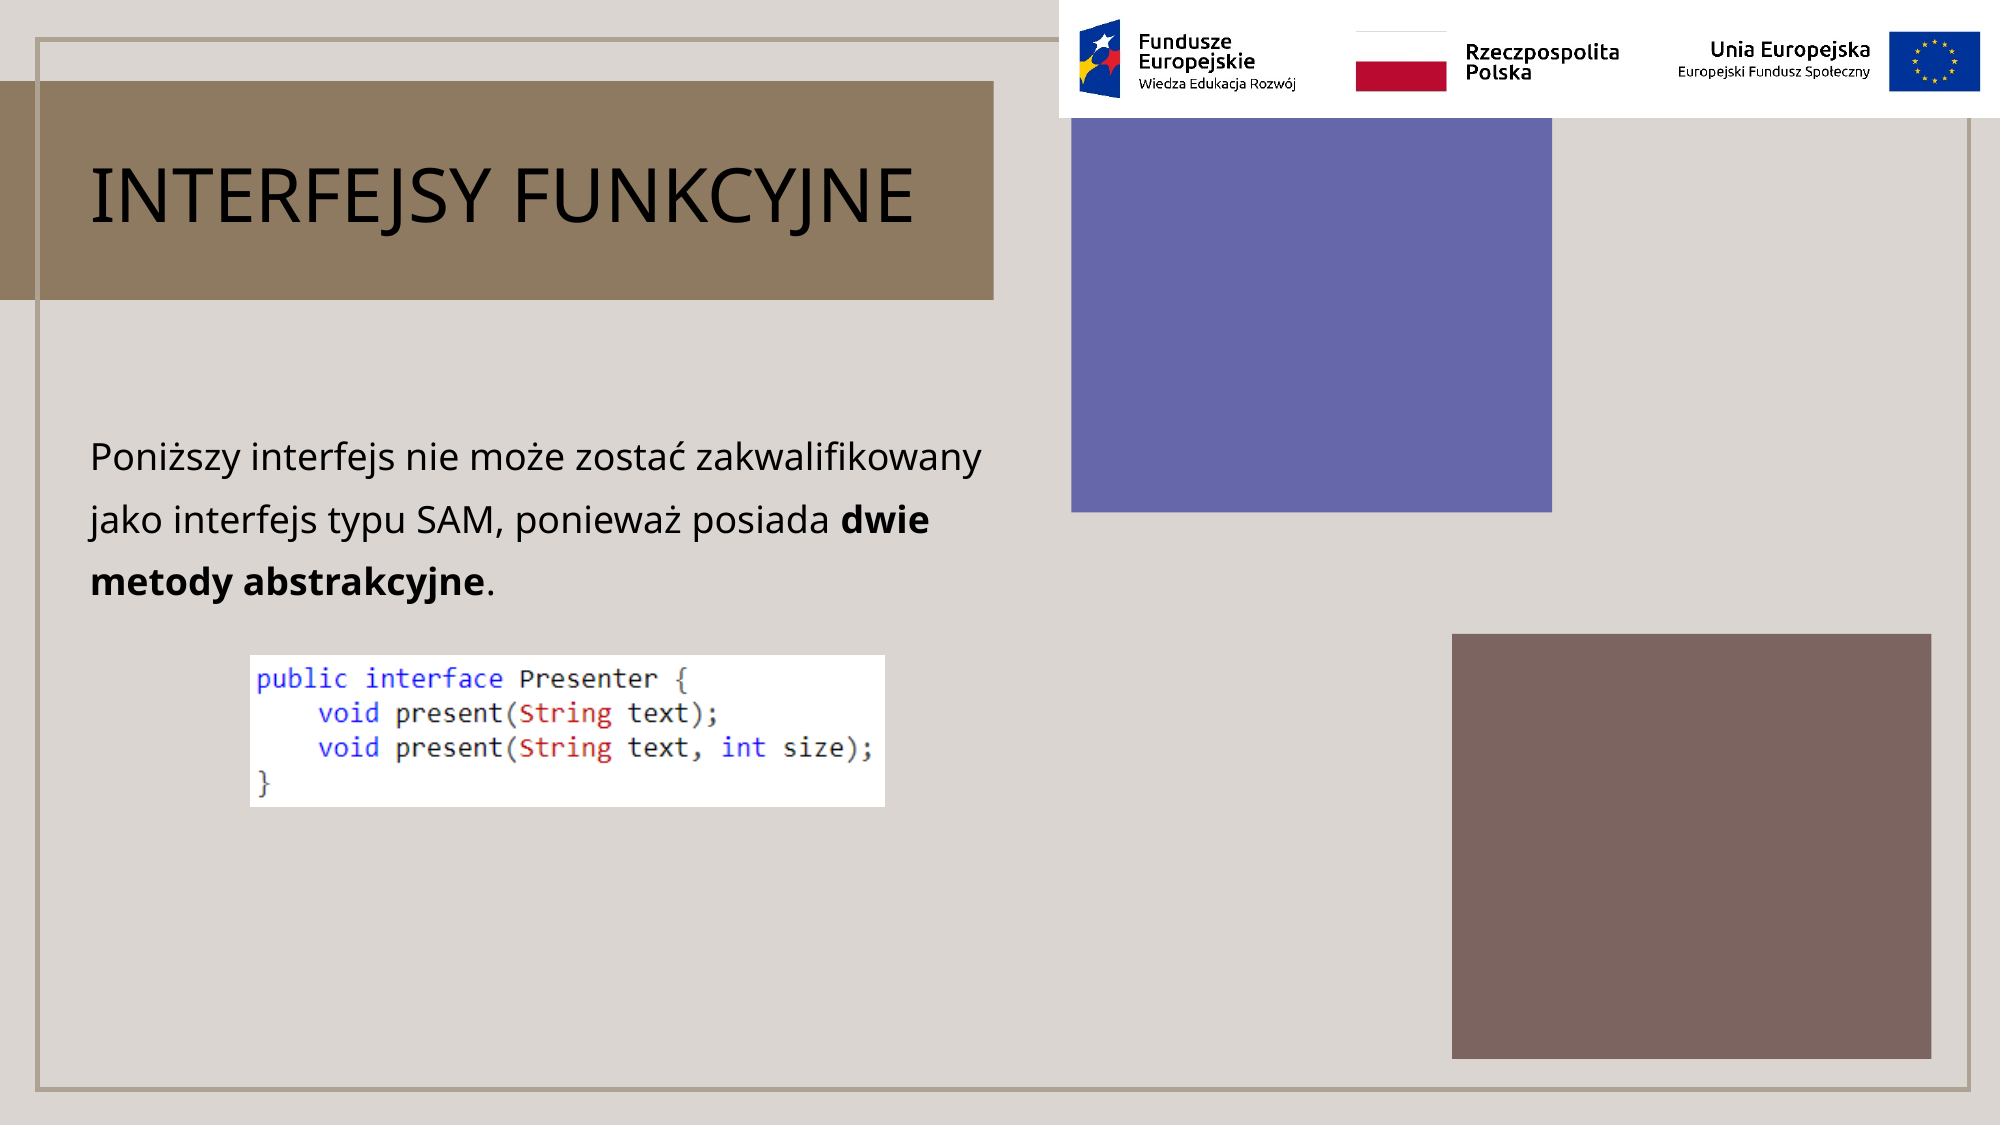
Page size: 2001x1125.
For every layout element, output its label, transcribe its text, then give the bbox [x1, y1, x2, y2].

picture [250, 655, 885, 807]
title INTERFEJSY FUNKCYJNE [75, 149, 1000, 408]
list Poniższy interfejs nie może zostać zakwalifikowany jako interfejs typu SAM, ponieważ posiada dwie metody abstrakcyjne. [75, 408, 1060, 991]
picture [1059, 0, 2000, 118]
